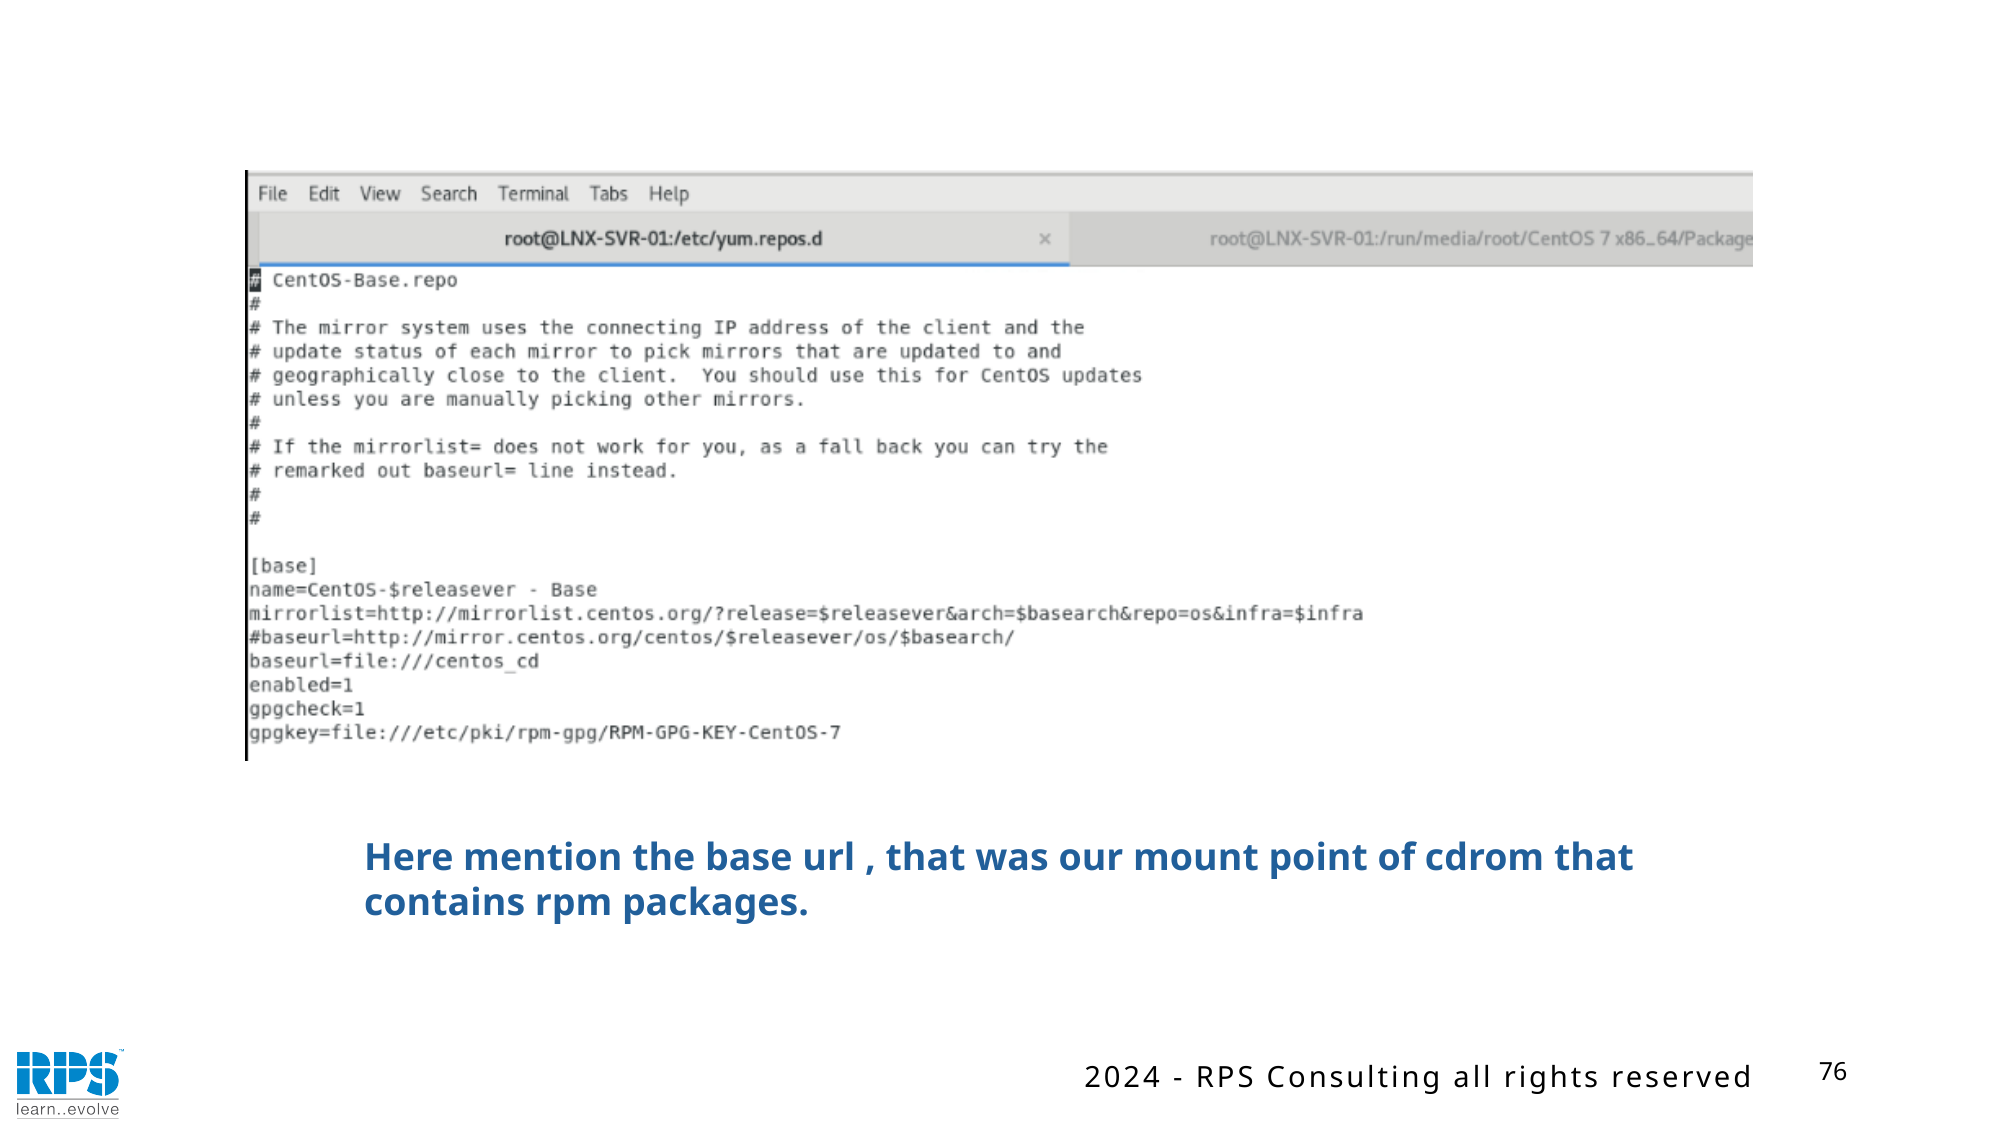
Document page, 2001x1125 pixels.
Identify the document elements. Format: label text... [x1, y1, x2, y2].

picture [17, 1048, 125, 1120]
text_box 2024 - RPS Consulting all rights reserved [725, 1052, 1412, 1094]
text_box Here mention the base url , that was our mount point of cdrom that contains rpm packages. [349, 825, 1651, 931]
slide_number 76 [1412, 1042, 1863, 1103]
picture [244, 170, 1753, 762]
